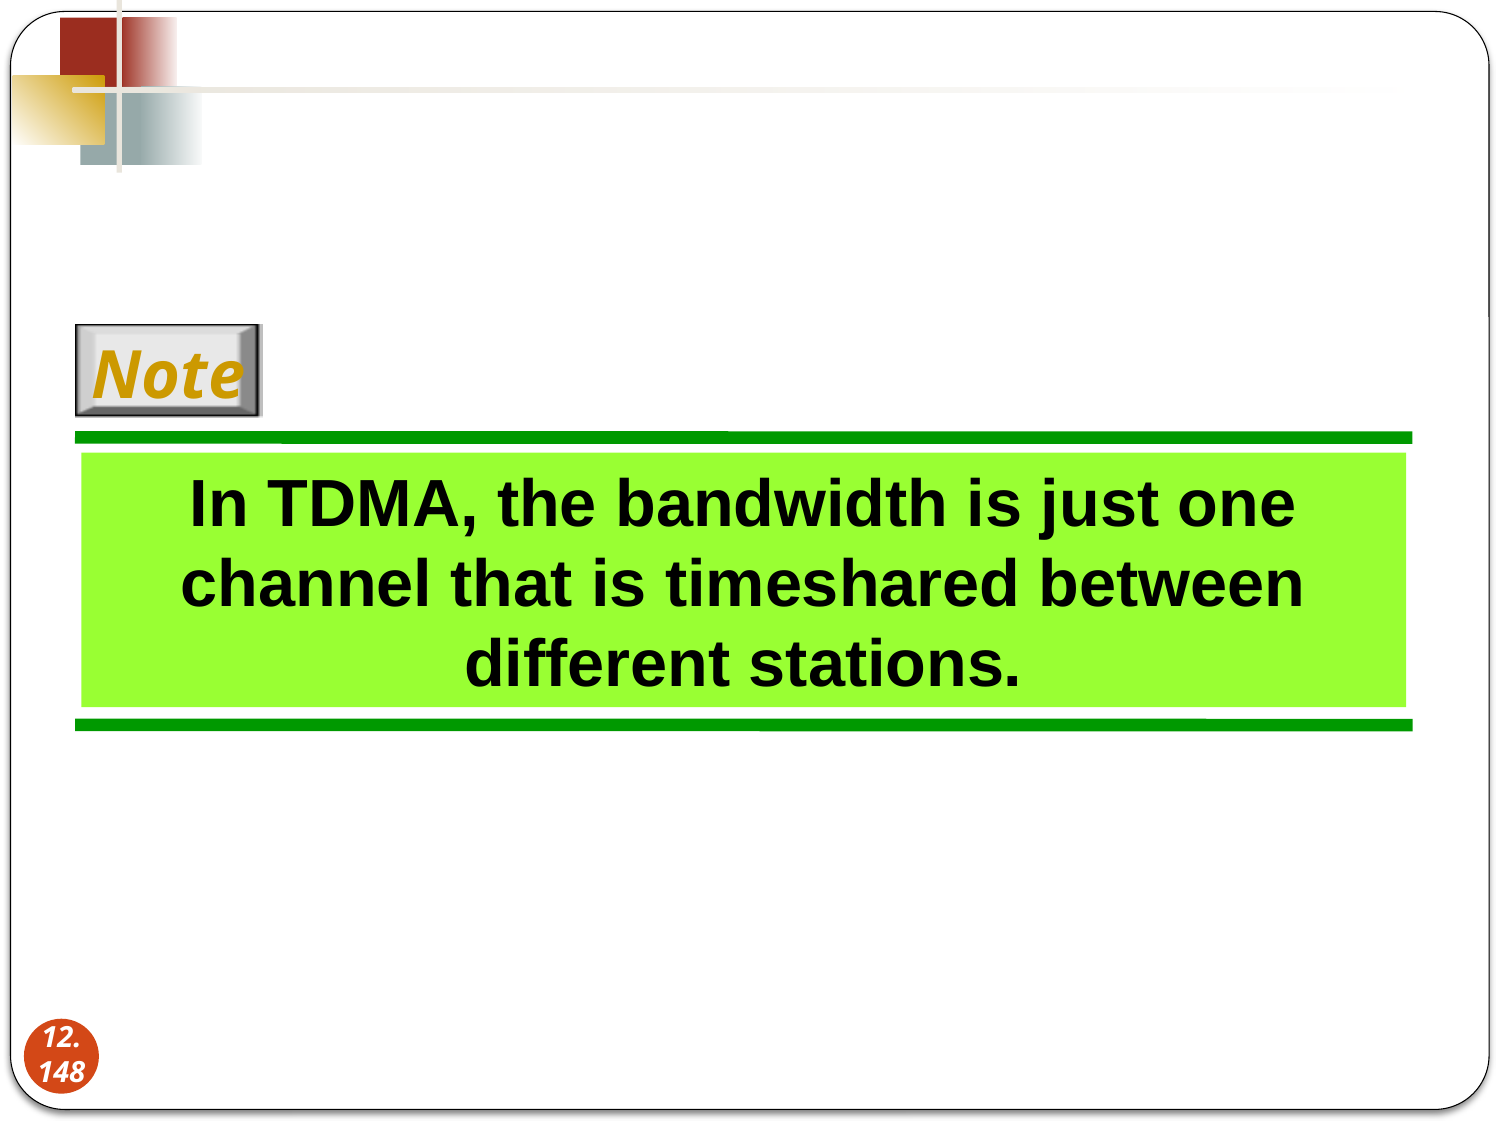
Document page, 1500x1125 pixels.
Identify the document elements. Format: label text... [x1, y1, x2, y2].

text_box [74, 324, 263, 419]
text_box [60, 17, 116, 86]
text_box [141, 93, 202, 165]
text_box [116, 93, 122, 173]
text_box [122, 93, 141, 165]
text_box [72, 87, 1423, 93]
text_box In TDMA, the bandwidth is just one channel that is timeshared between different stations. [81, 452, 1407, 708]
slide_number 12.148 [23, 1018, 99, 1094]
text_box [80, 93, 116, 165]
text_box [12, 75, 105, 145]
text_box [122, 17, 177, 86]
text_box [116, 0, 122, 87]
